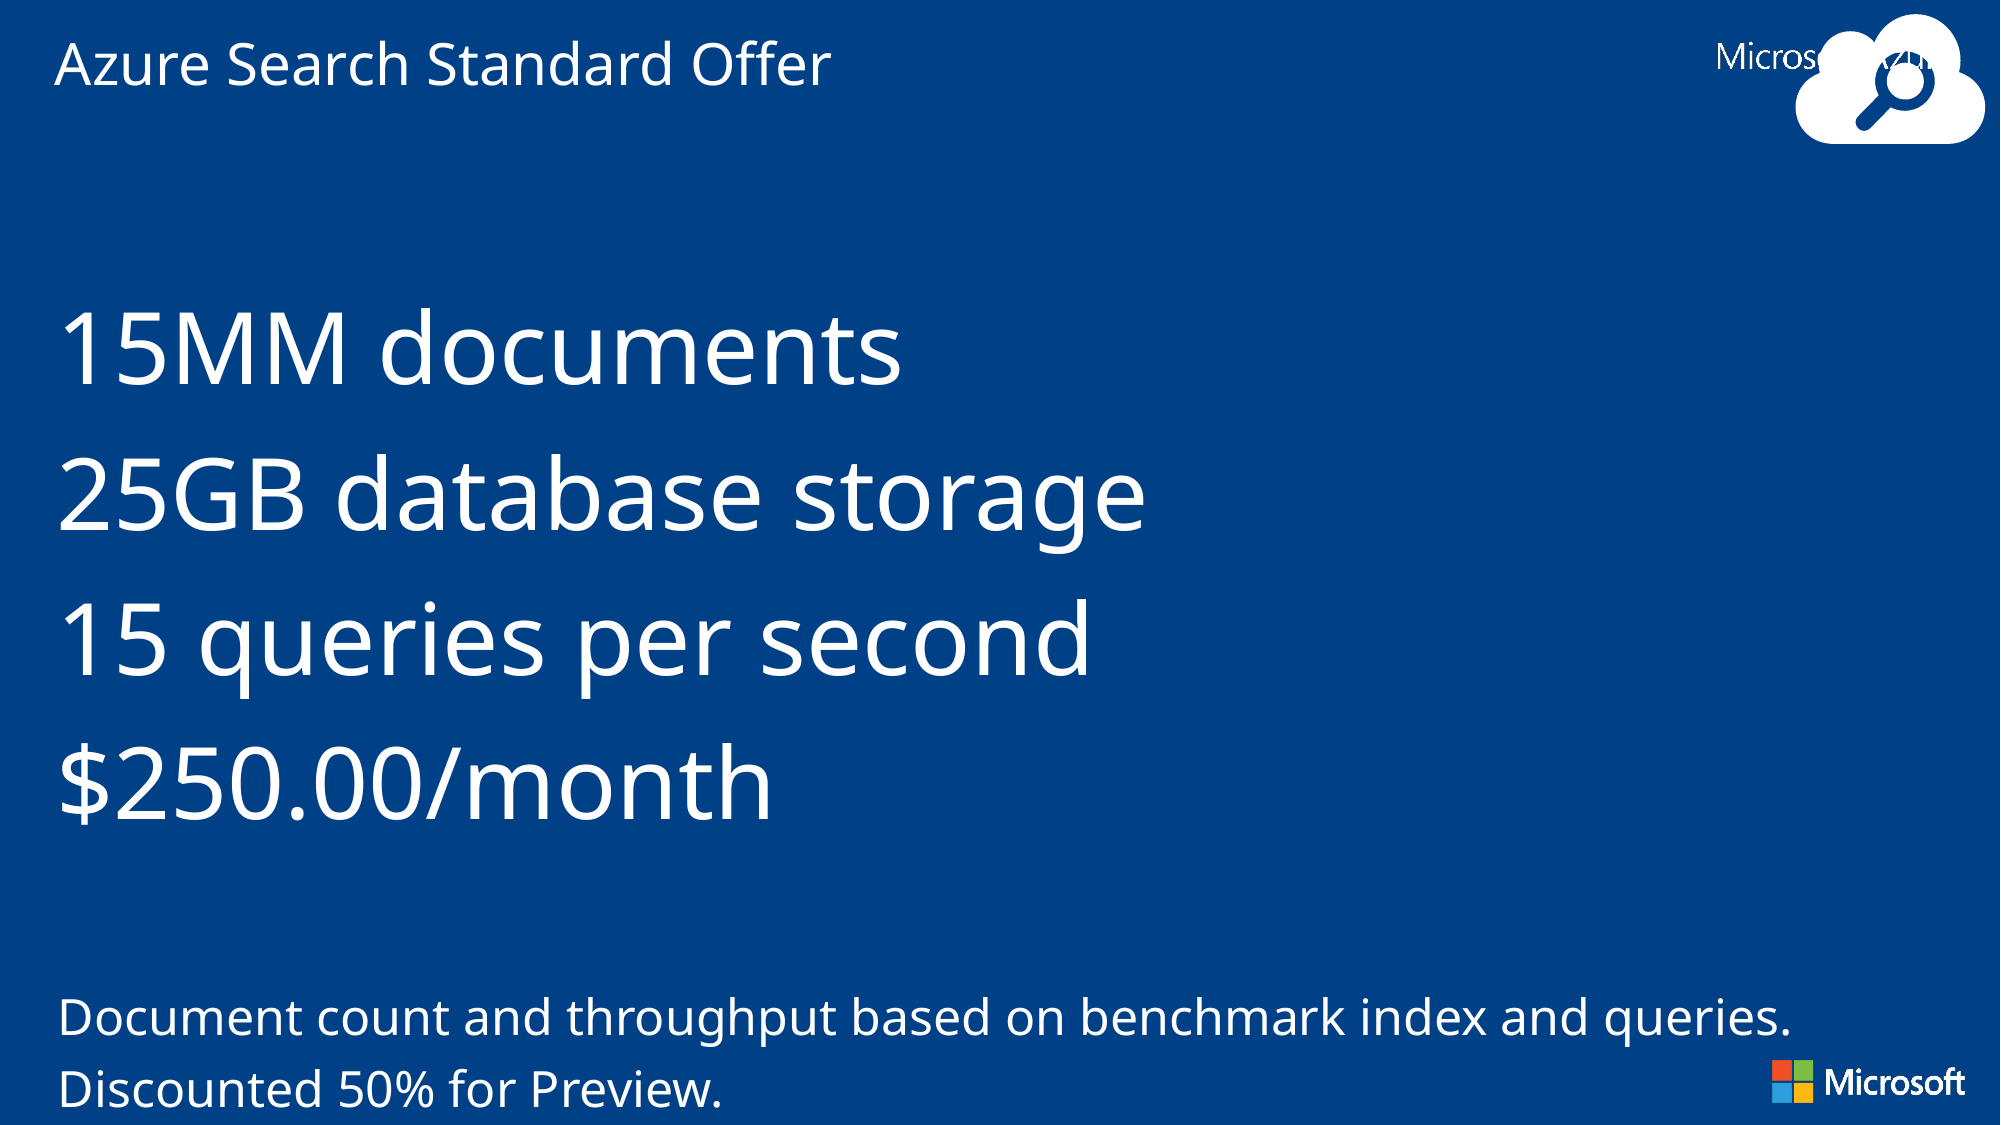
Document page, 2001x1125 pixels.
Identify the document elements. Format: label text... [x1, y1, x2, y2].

text_box Azure Search Standard Offer [0, 0, 2000, 134]
picture [1793, 11, 1986, 145]
text_box 15MM documents 25GB database storage 15 queries per second $250.00/month [0, 134, 2000, 1125]
text_box Document count and throughput based on benchmark index and queries. Discounted 50% for Preview. [1, 993, 2000, 1125]
